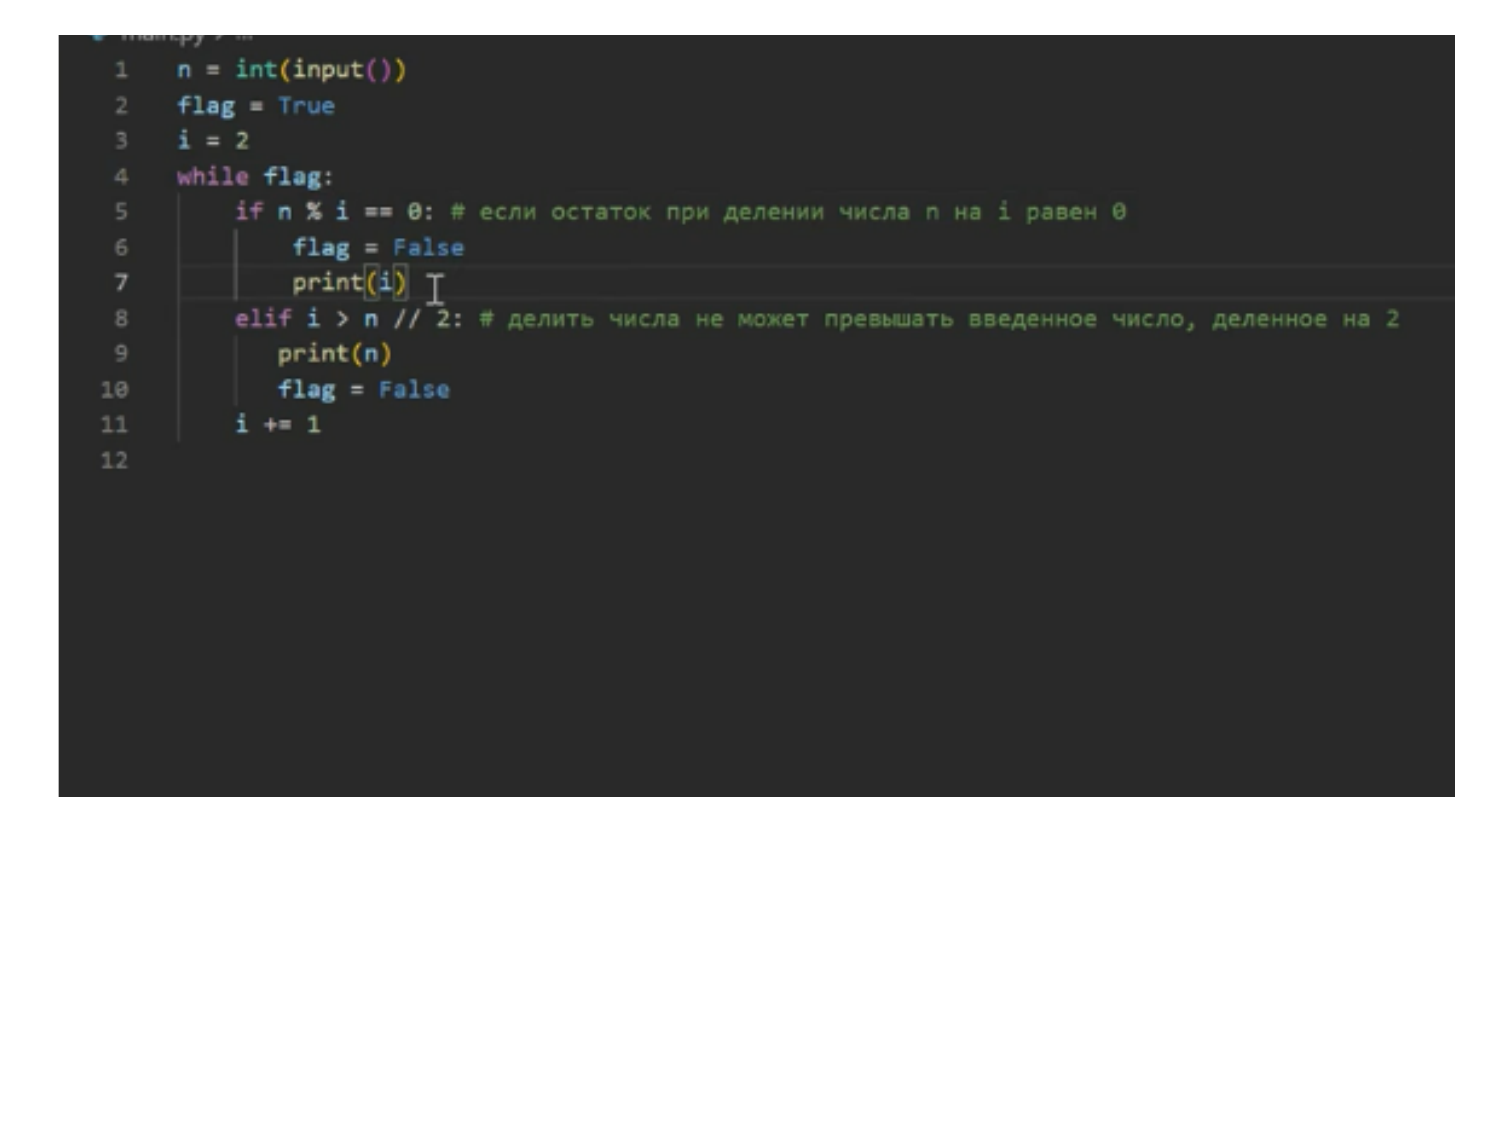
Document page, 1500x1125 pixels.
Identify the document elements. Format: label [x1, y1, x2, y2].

picture [58, 34, 1456, 798]
